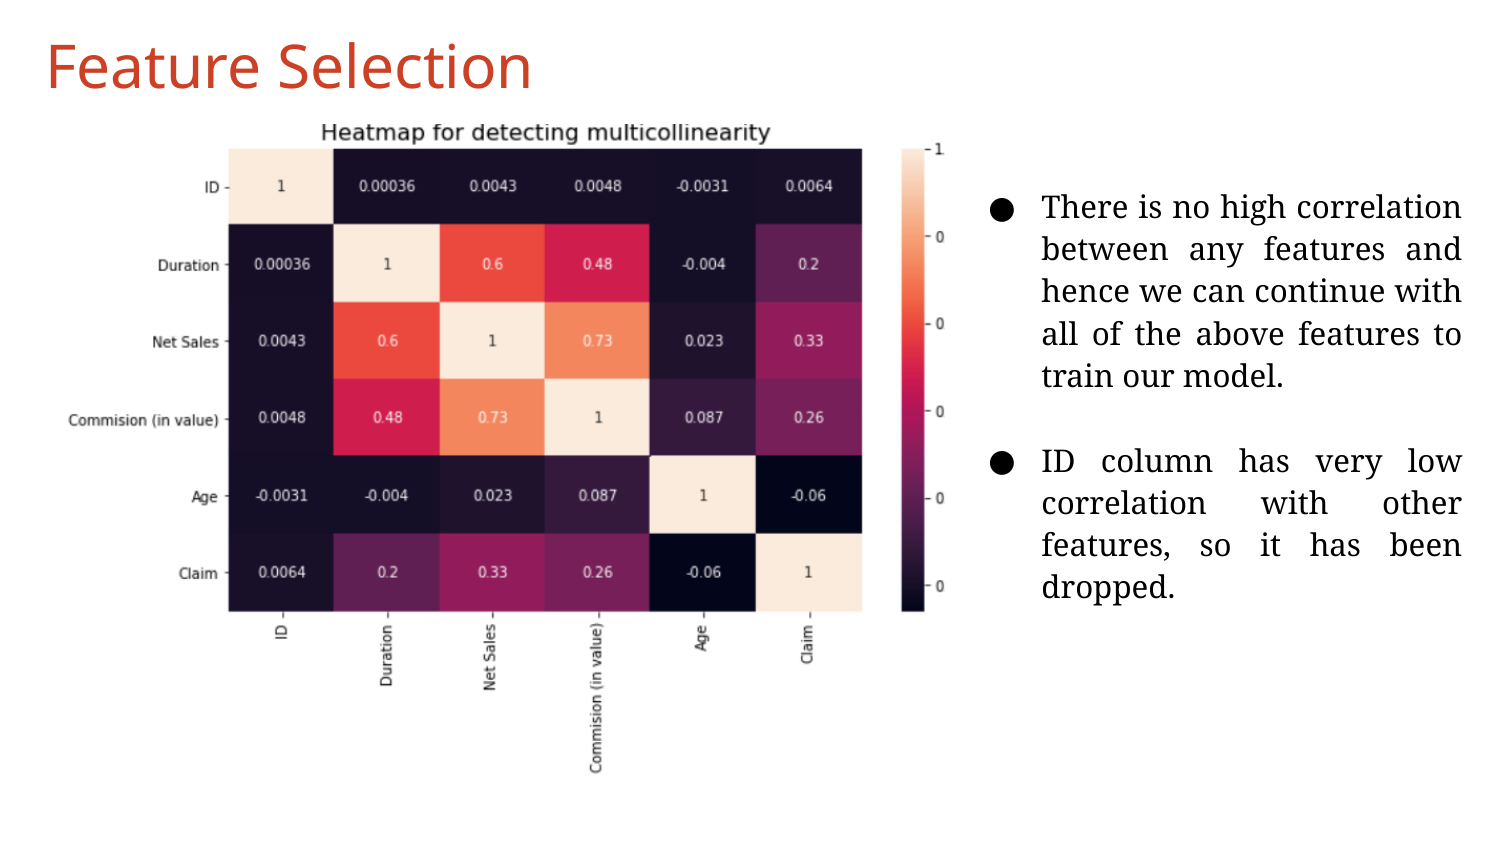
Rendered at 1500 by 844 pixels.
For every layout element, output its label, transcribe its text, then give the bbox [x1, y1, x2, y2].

text_box There is no high correlation between any features and hence we can continue with all of the above features to train our model. ID column has very low correlation with other features, so it has been dropped. [951, 167, 1479, 785]
title Feature Selection [30, 13, 801, 84]
picture [0, 124, 945, 800]
